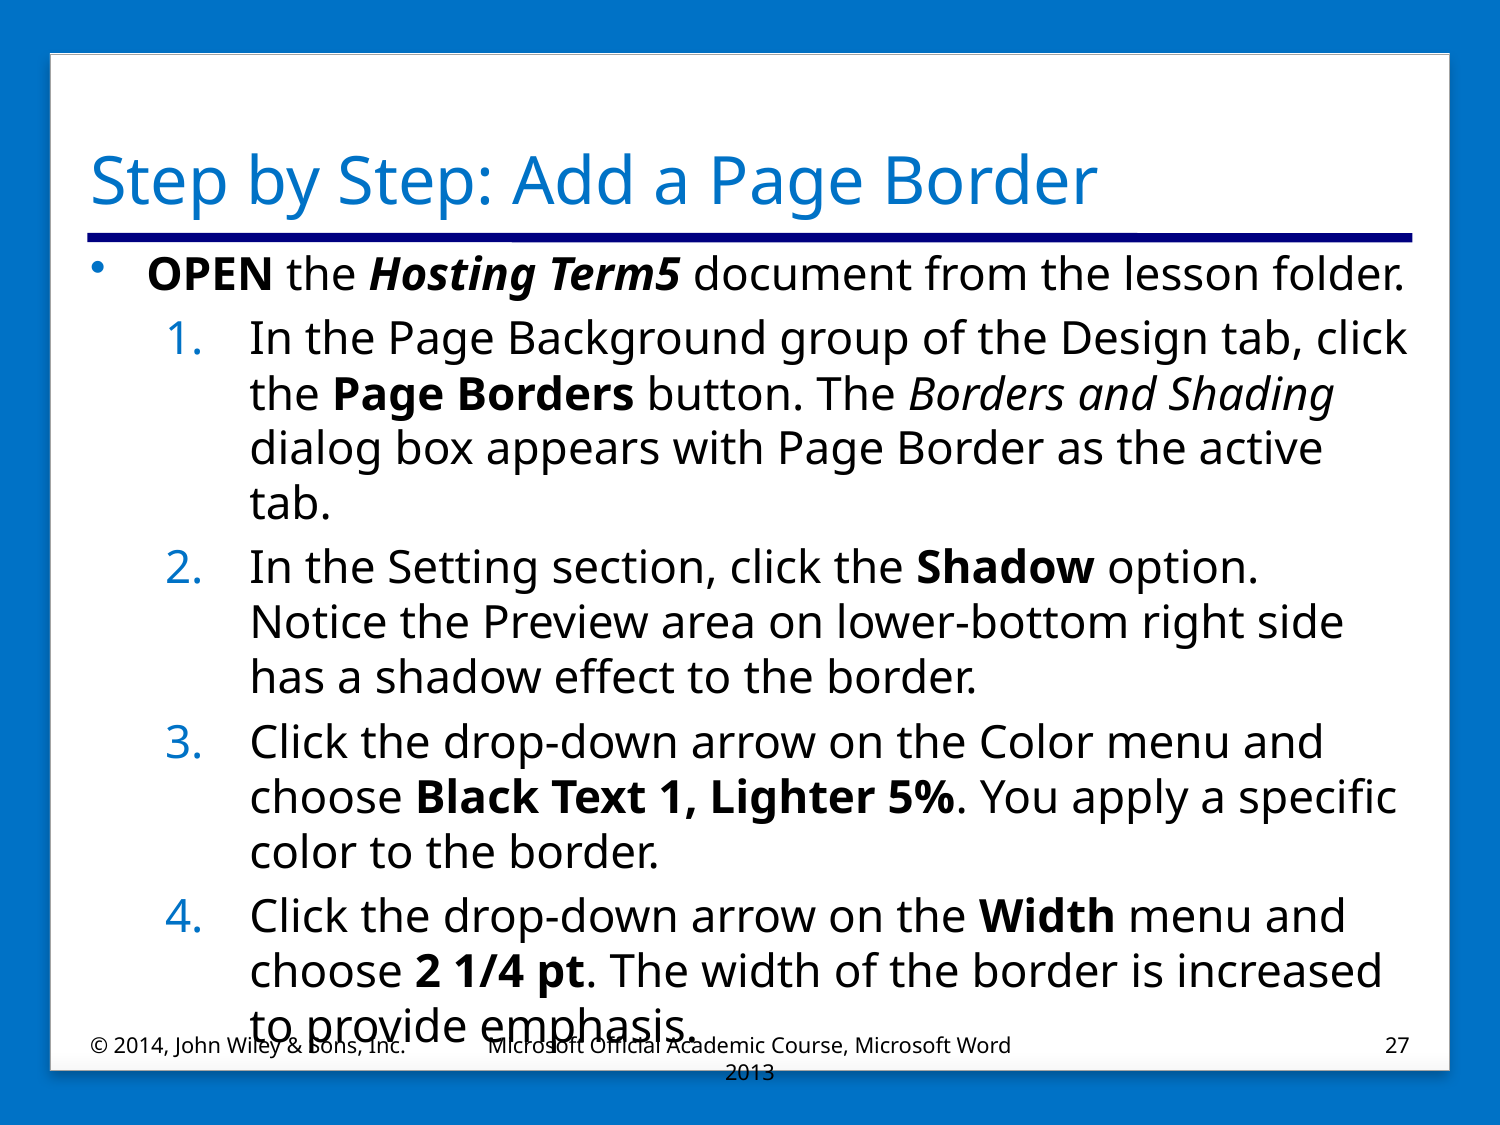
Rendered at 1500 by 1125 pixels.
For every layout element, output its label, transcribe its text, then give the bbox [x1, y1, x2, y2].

footer Microsoft Official Academic Course, Microsoft Word 2013 [449, 1024, 1051, 1103]
slide_number © 2014, John Wiley & Sons, Inc. [74, 1024, 426, 1103]
title Step by Step: Add a Page Border [74, 74, 1426, 226]
slide_number 27 [1074, 1024, 1426, 1103]
list OPEN the Hosting Term5 document from the lesson folder. In the Page Background group of the Design tab, click the Page Borders button. The Borders and Shading dialog box appears with Page Border as the active tab. In the Setting section, click the Shadow option. Notice the Preview area on lower-bottom right side has a shadow effect to the border. Click the drop-down arrow on the Color menu and choose Black Text 1, Lighter 5%. You apply a specific color to the border. Click the drop-down arrow on the Width menu and choose 2 1/4 pt. The width of the border is increased to provide emphasis. [75, 237, 1425, 1063]
